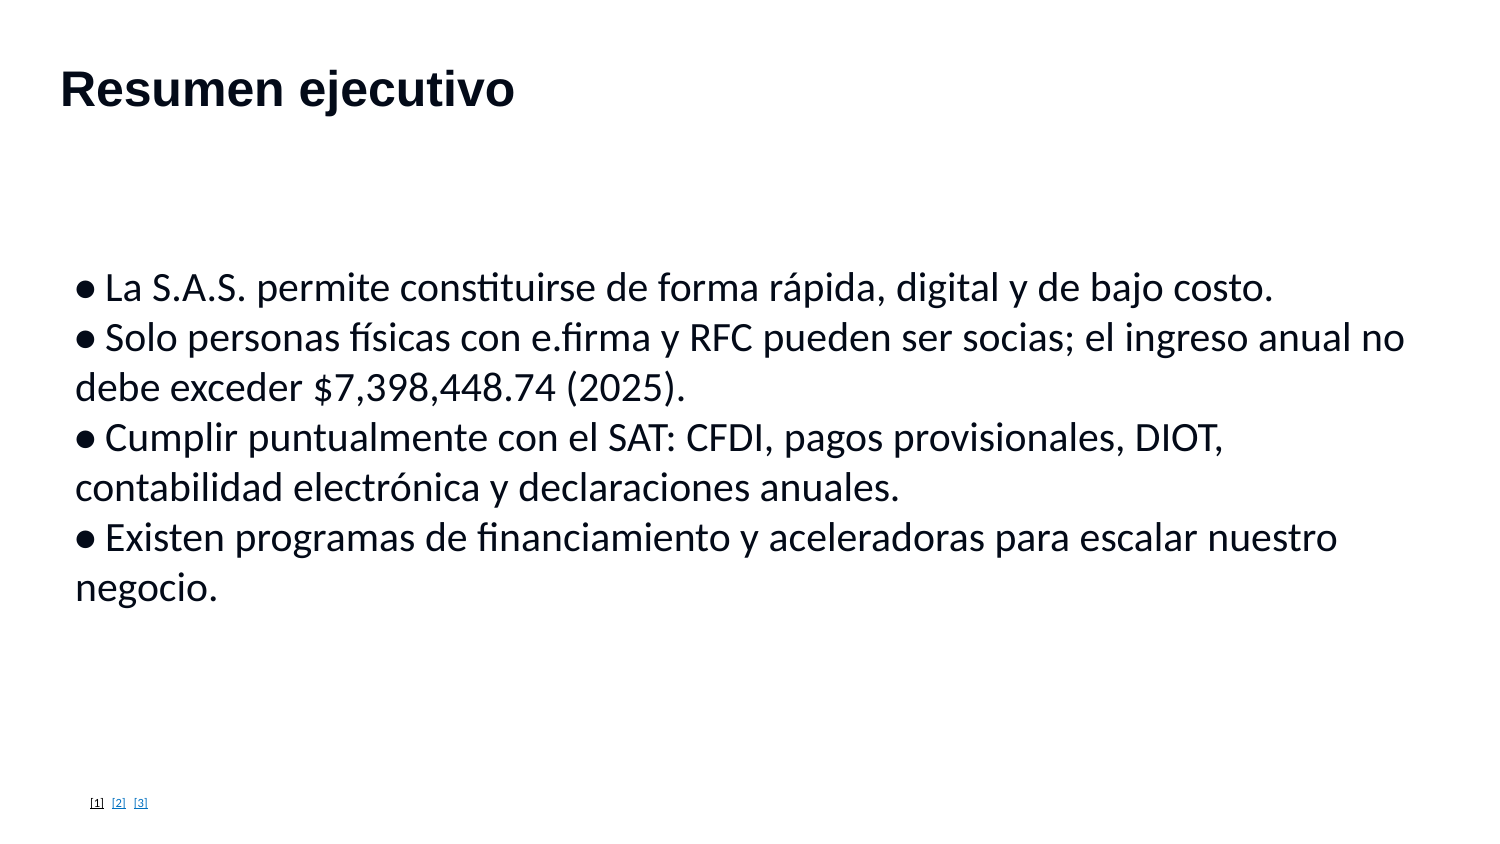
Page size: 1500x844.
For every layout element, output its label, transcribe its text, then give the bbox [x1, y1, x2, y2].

text_box [1] [2] [3] [74, 783, 1425, 822]
text_box Resumen ejecutivo [44, 45, 1455, 128]
text_box • La S.A.S. permite constituirse de forma rápida, digital y de bajo costo. • Solo personas físicas con e.firma y RFC pueden ser socias; el ingreso anual no debe exceder $7,398,448.74 (2025). • Cumplir puntualmente con el SAT: CFDI, pagos provisionales, DIOT, contabilidad electrónica y declaraciones anuales. • Existen programas de financiamiento y aceleradoras para escalar nuestro negocio. [74, 172, 1425, 698]
